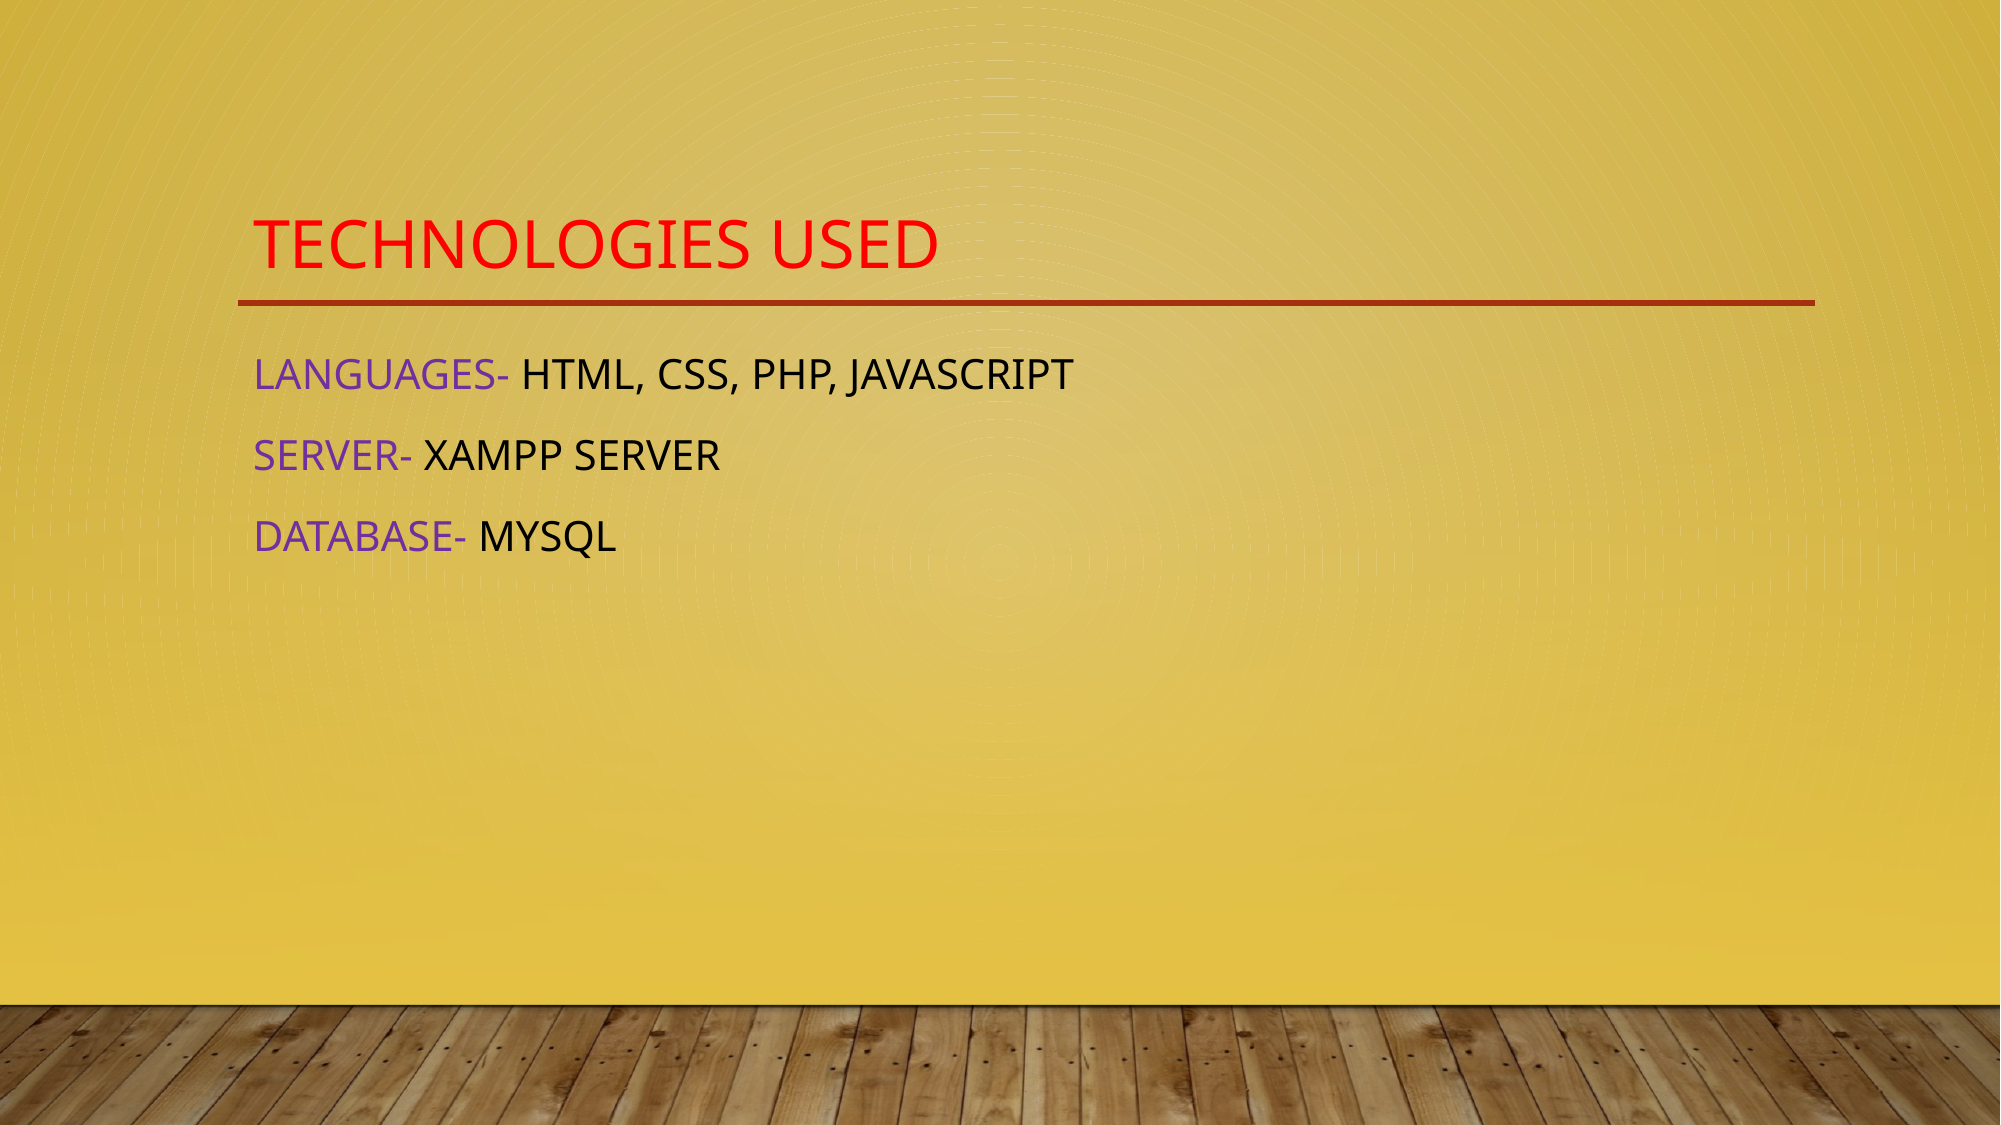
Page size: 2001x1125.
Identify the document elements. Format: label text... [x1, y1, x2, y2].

title TECHNOLOGIES USED [238, 131, 1814, 305]
list LANGUAGES- HTML, CSS, PHP, JAVASCRIPT SERVER- XAMPP SERVER DATABASE- MYSQL [238, 330, 1814, 897]
picture [0, 1005, 2000, 1125]
